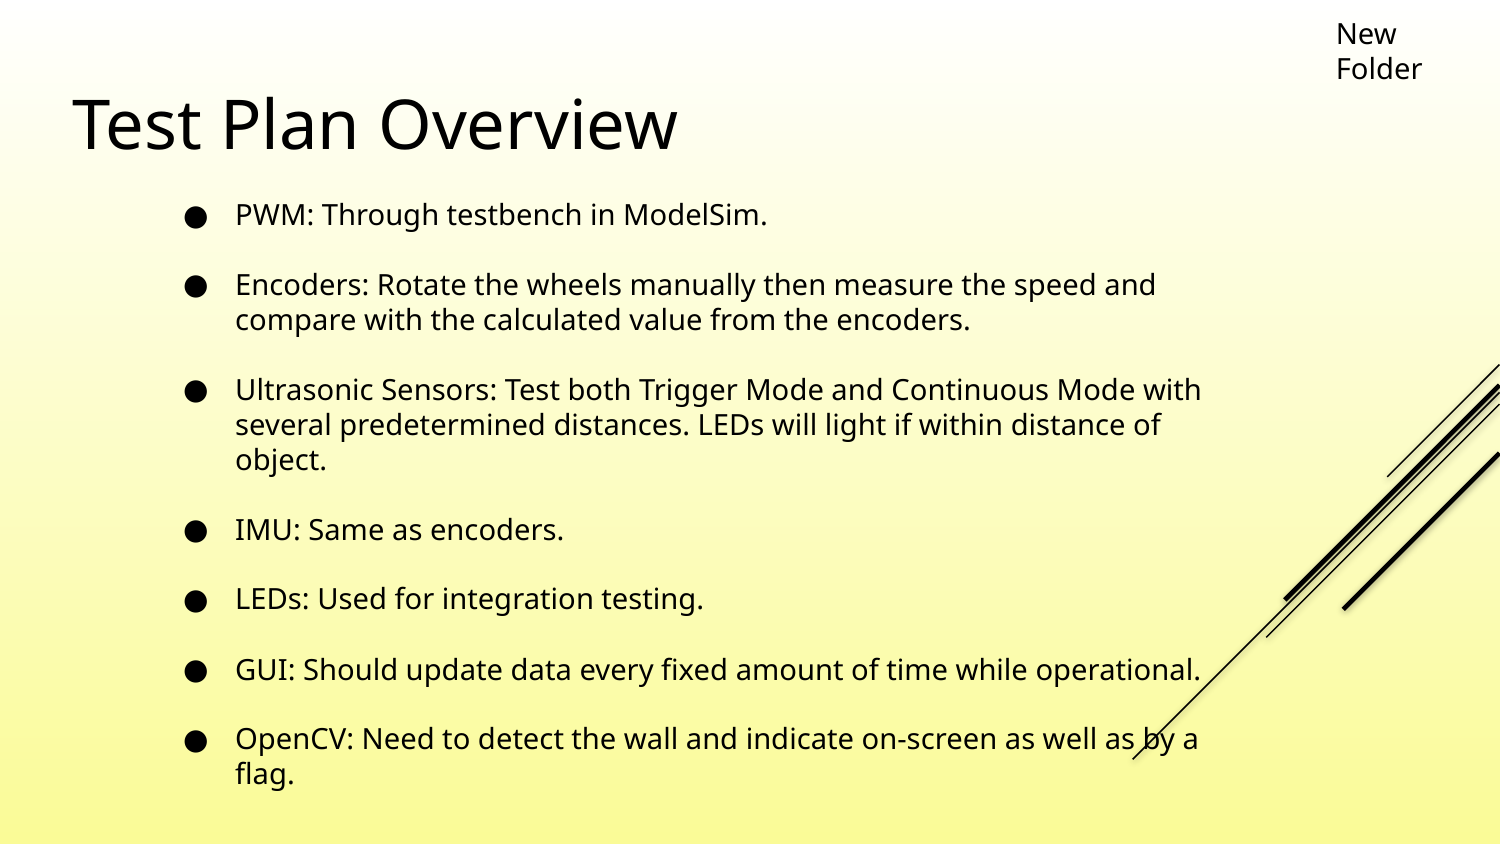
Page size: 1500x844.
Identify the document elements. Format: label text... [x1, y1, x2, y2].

text_box New Folder [1320, 0, 1500, 66]
text_box PWM: Through testbench in ModelSim. Encoders: Rotate the wheels manually then measure the speed and compare with the calculated value from the encoders. Ultrasonic Sensors: Test both Trigger Mode and Continuous Mode with several predetermined distances. LEDs will light if within distance of object. IMU: Same as encoders. LEDs: Used for integration testing. GUI: Should update data every fixed amount of time while operational. OpenCV: Need to detect the wall and indicate on-screen as well as by a flag. [145, 181, 1236, 811]
title Test Plan Overview [72, 34, 832, 221]
